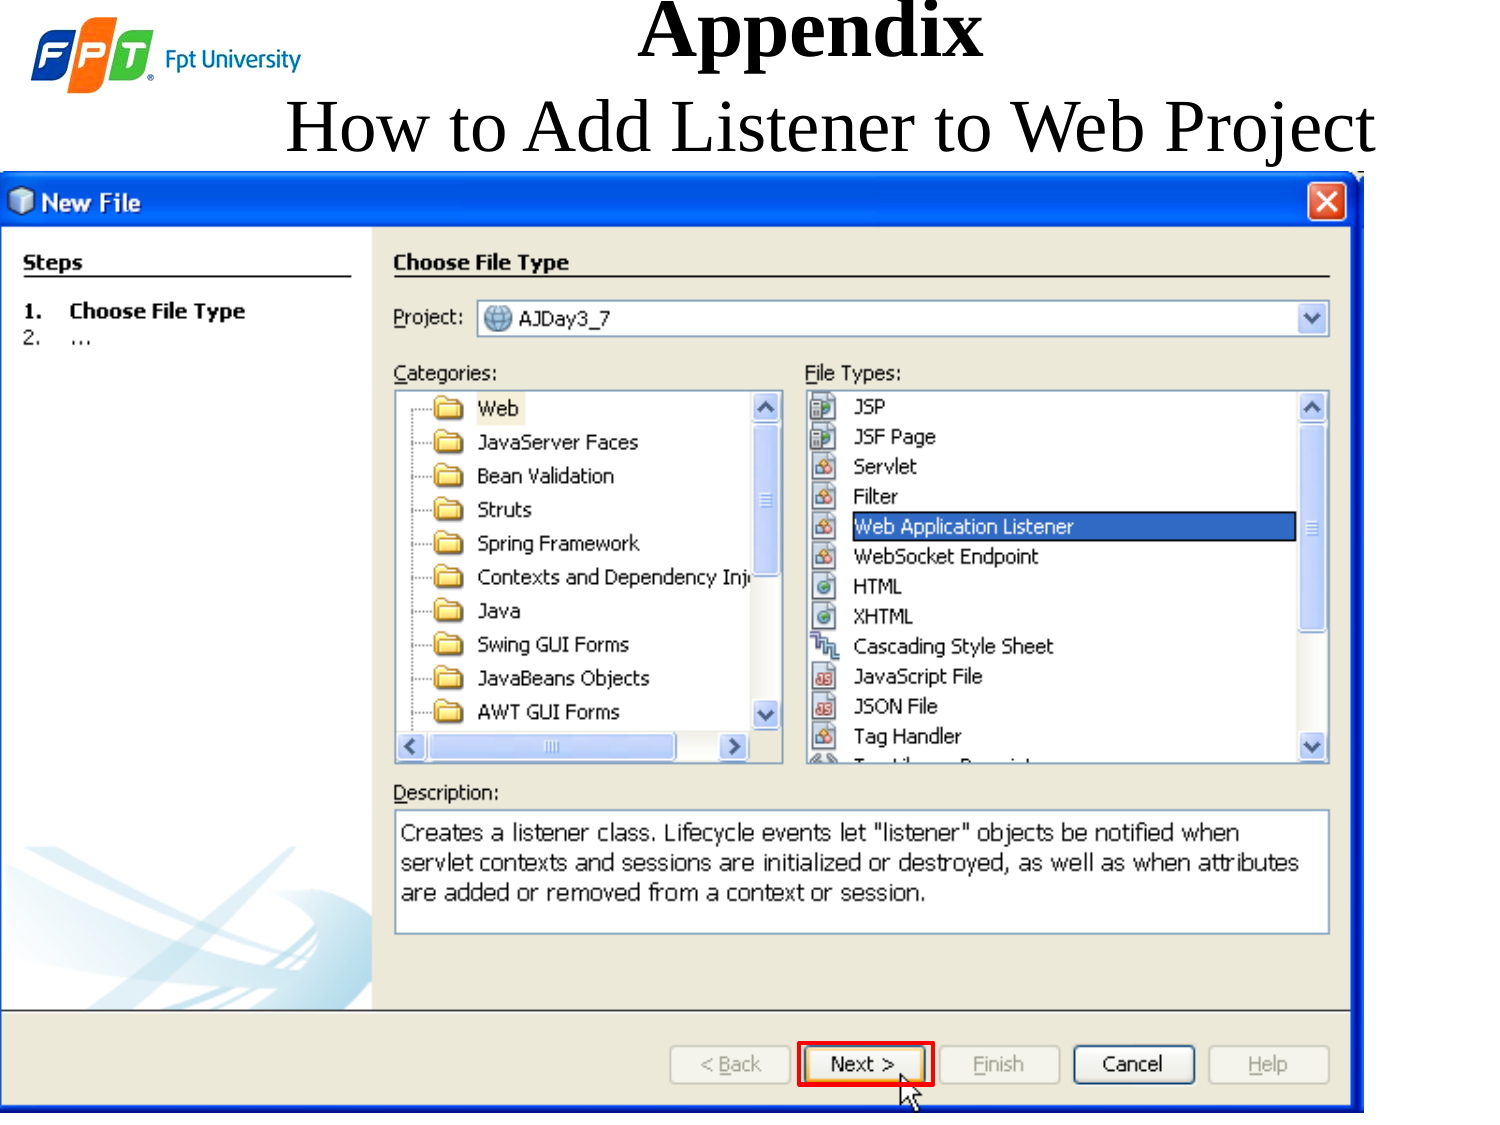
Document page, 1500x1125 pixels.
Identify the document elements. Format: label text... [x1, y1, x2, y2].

title Appendix How to Add Listener to Web Project [150, 0, 1500, 158]
picture [0, 0, 150, 122]
picture [0, 171, 1364, 1113]
